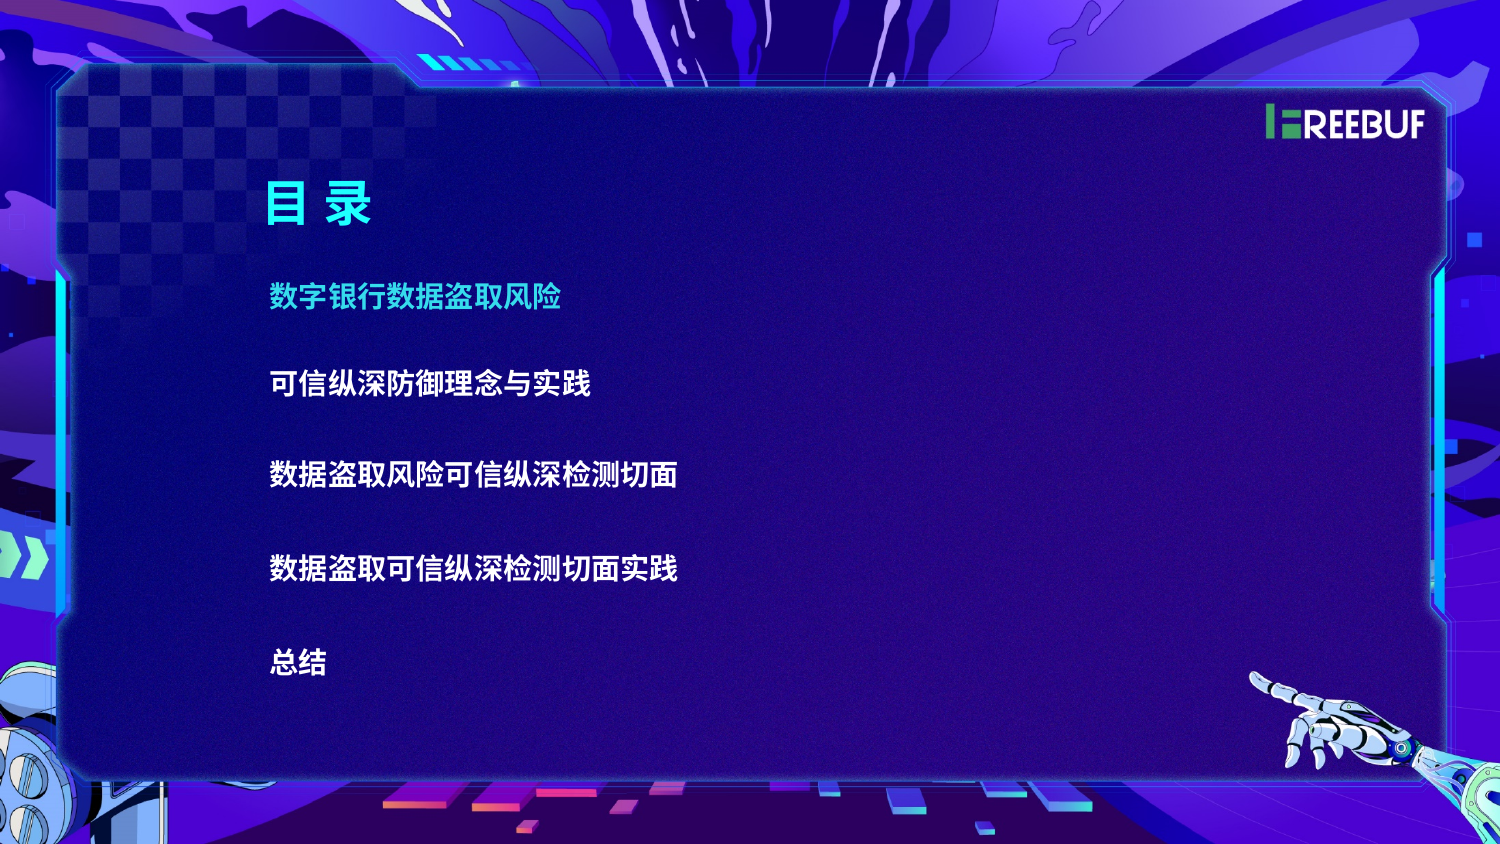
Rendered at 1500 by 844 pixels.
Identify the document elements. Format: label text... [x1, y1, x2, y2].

picture [0, 0, 1500, 844]
text_box 目录 [246, 163, 479, 239]
text_box 数字银行数据盗取风险 [257, 266, 1075, 325]
text_box 总结 [257, 632, 1075, 691]
text_box 可信纵深防御理念与实践 [257, 353, 1075, 412]
text_box 数据盗取风险可信纵深检测切面 [257, 444, 1075, 504]
text_box 数据盗取可信纵深检测切面实践 [257, 538, 1075, 597]
